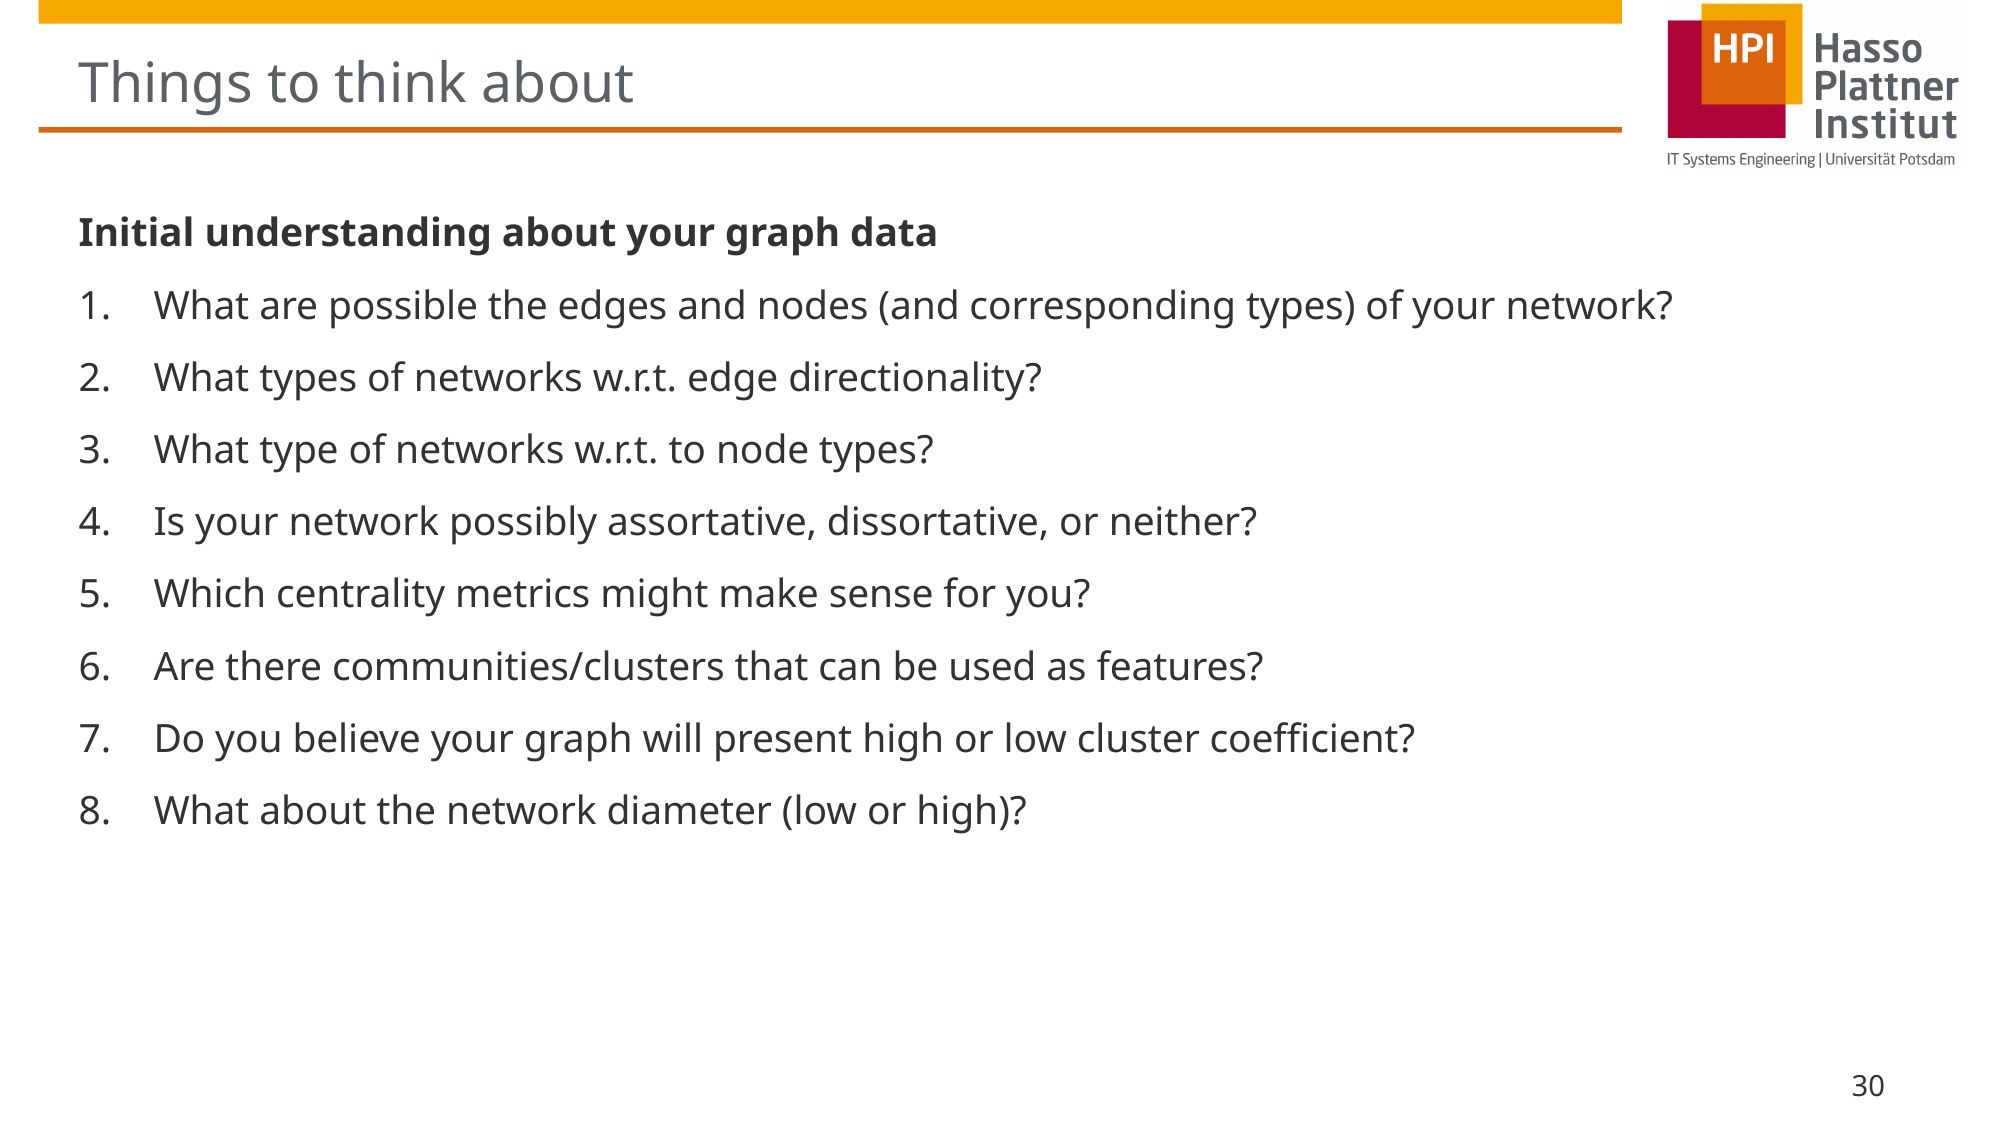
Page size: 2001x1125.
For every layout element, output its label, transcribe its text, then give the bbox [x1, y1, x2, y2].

title Things to think about [78, 23, 1583, 115]
picture [1664, 0, 1965, 170]
list Initial understanding about your graph data What are possible the edges and nodes (and corresponding types) of your network? What types of networks w.r.t. edge directionality? What type of networks w.r.t. to node types? Is your network possibly assortative, dissortative, or neither? Which centrality metrics might make sense for you? Are there communities/clusters that can be used as features? Do you believe your graph will present high or low cluster coefficient? What about the network diameter (low or high)? [78, 199, 1961, 913]
slide_number 30 [1834, 1064, 1961, 1107]
